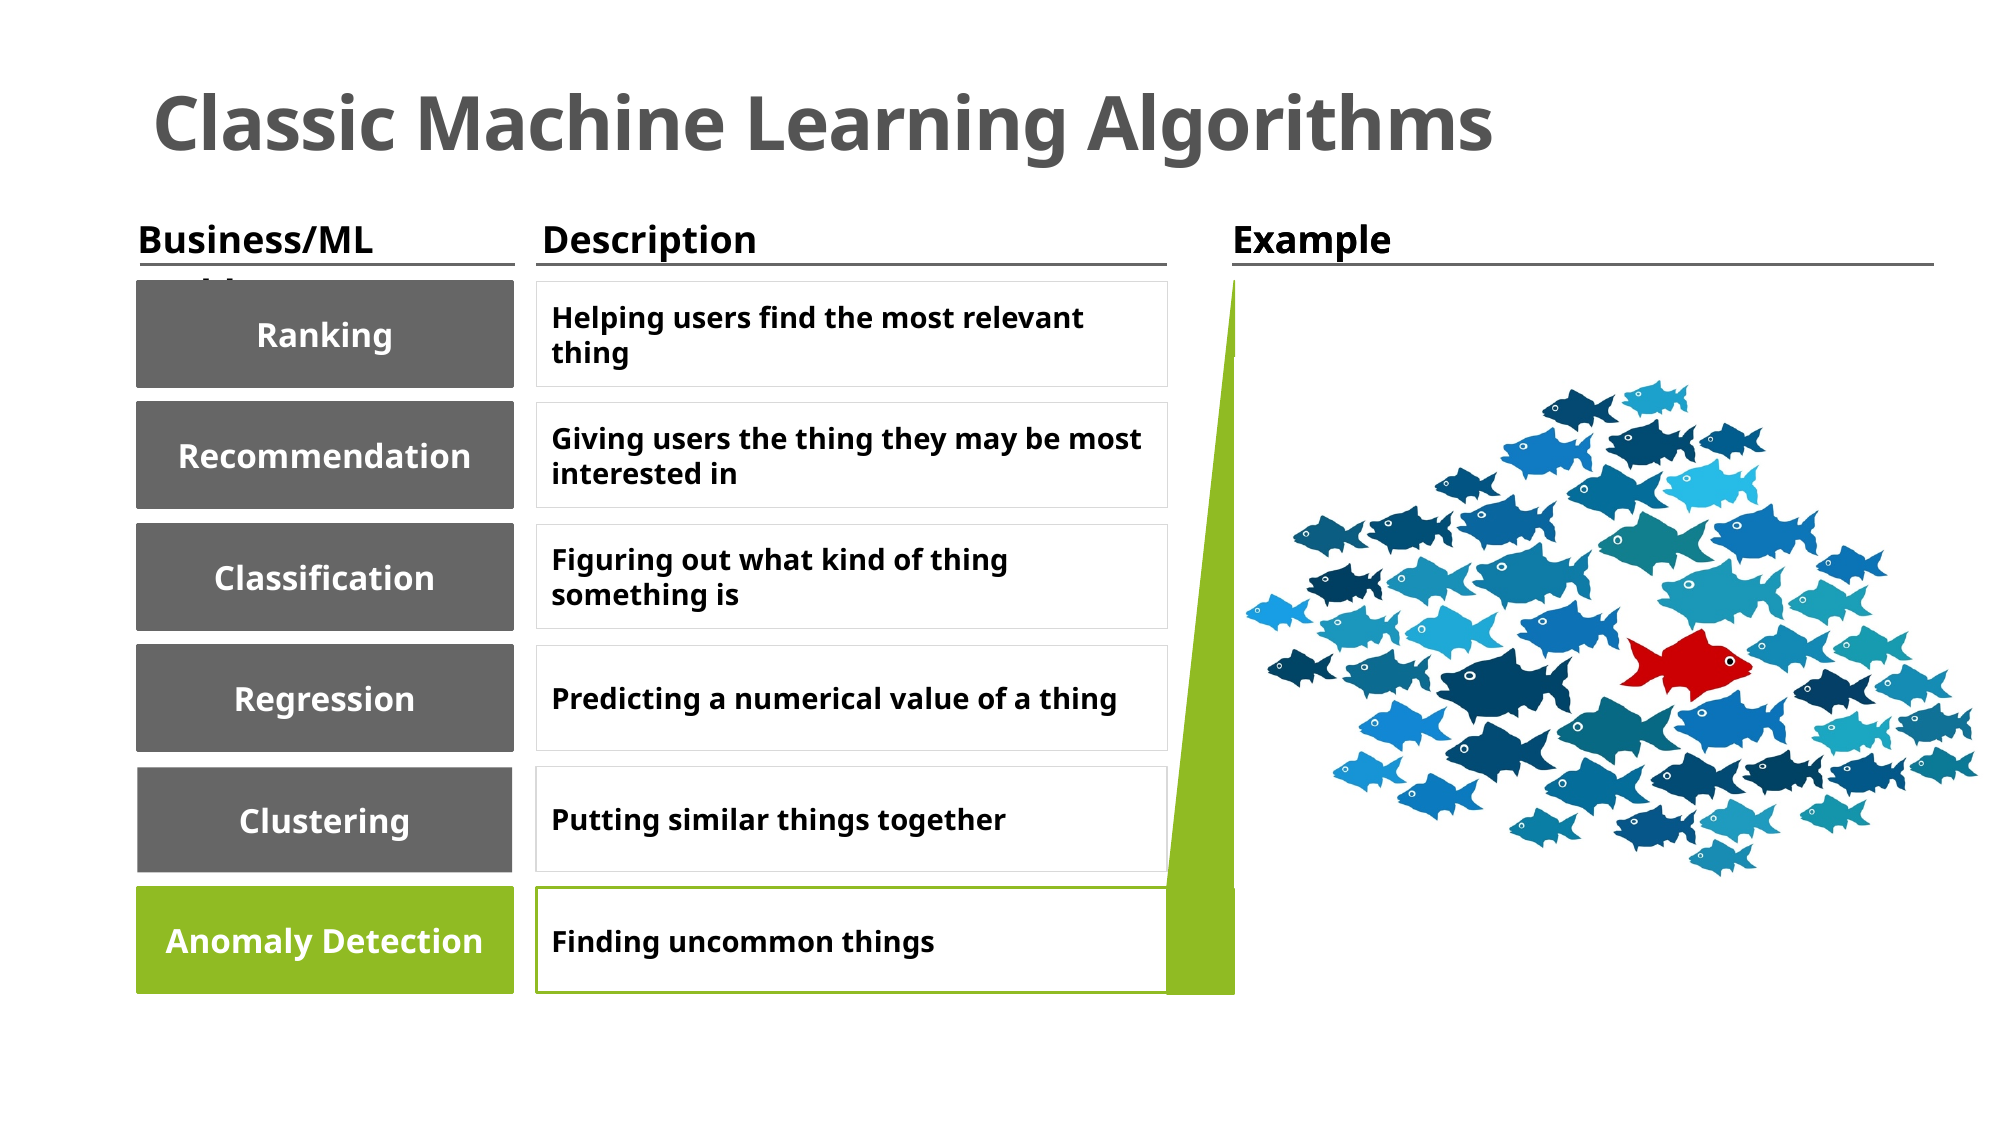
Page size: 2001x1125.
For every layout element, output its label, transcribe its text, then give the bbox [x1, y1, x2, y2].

title Classic Machine Learning Algorithms [137, 45, 1863, 199]
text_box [137, 199, 1934, 994]
picture [1233, 357, 1984, 891]
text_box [139, 199, 1934, 872]
